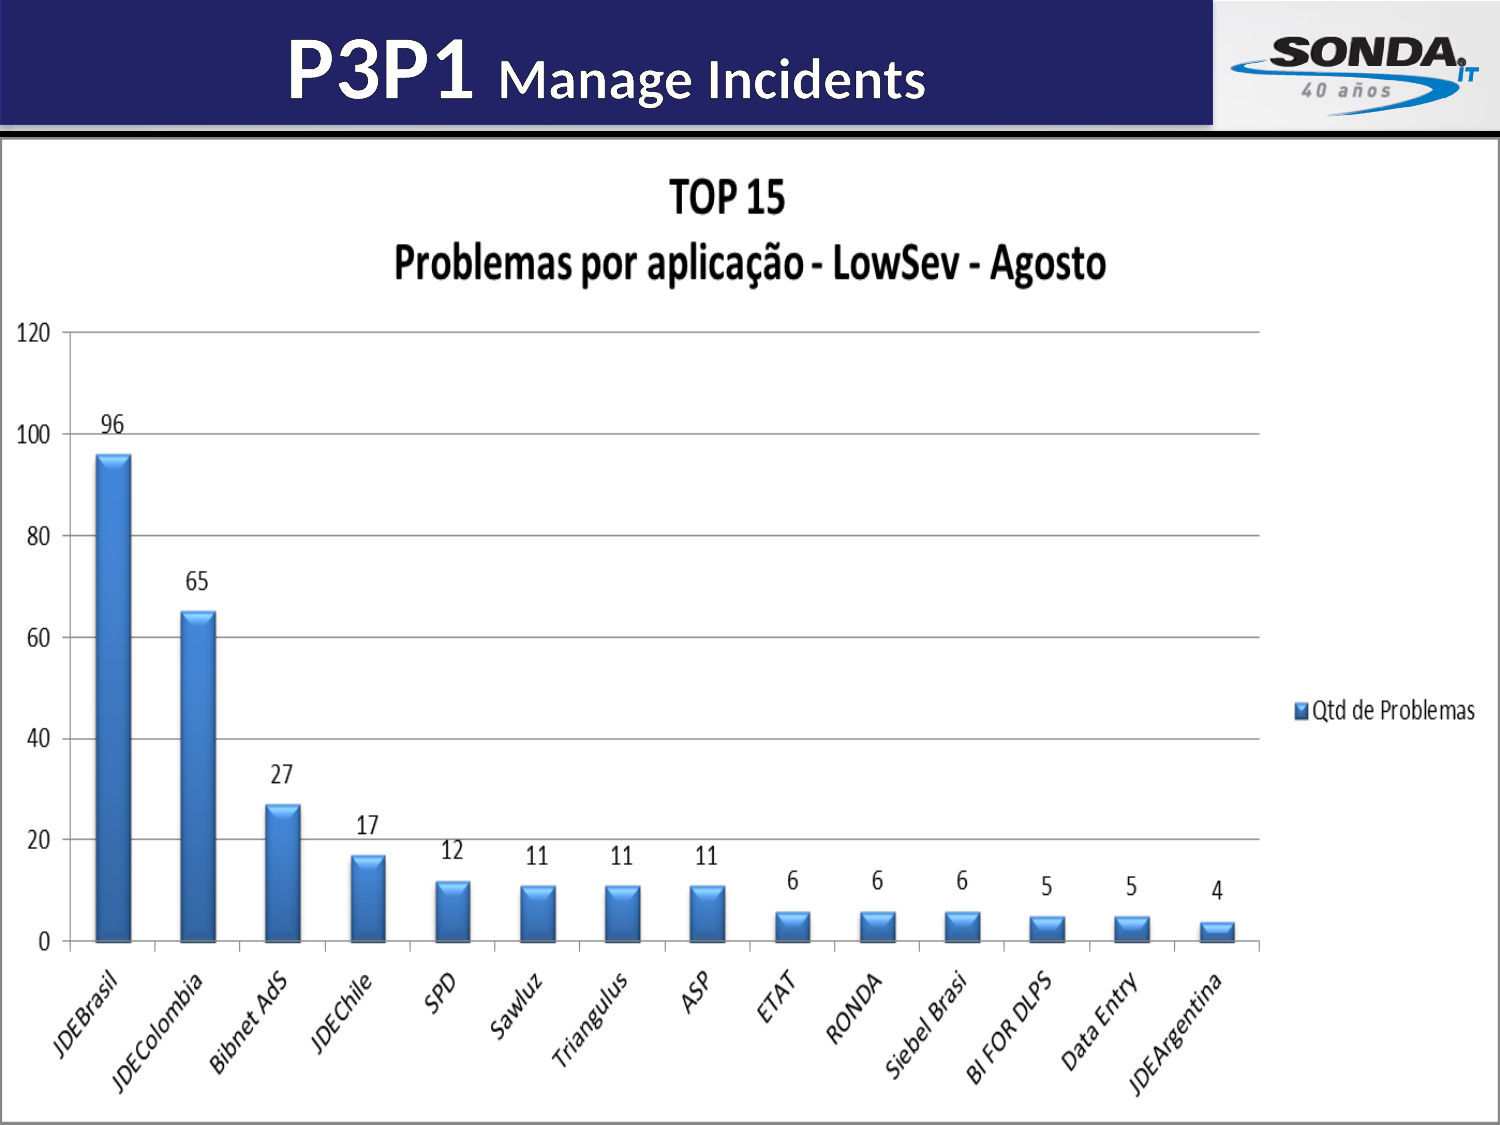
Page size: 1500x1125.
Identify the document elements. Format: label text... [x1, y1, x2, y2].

text_box P3P1 Manage Incidents [0, 0, 1213, 125]
picture [0, 136, 1500, 1125]
picture [0, 1, 1500, 131]
